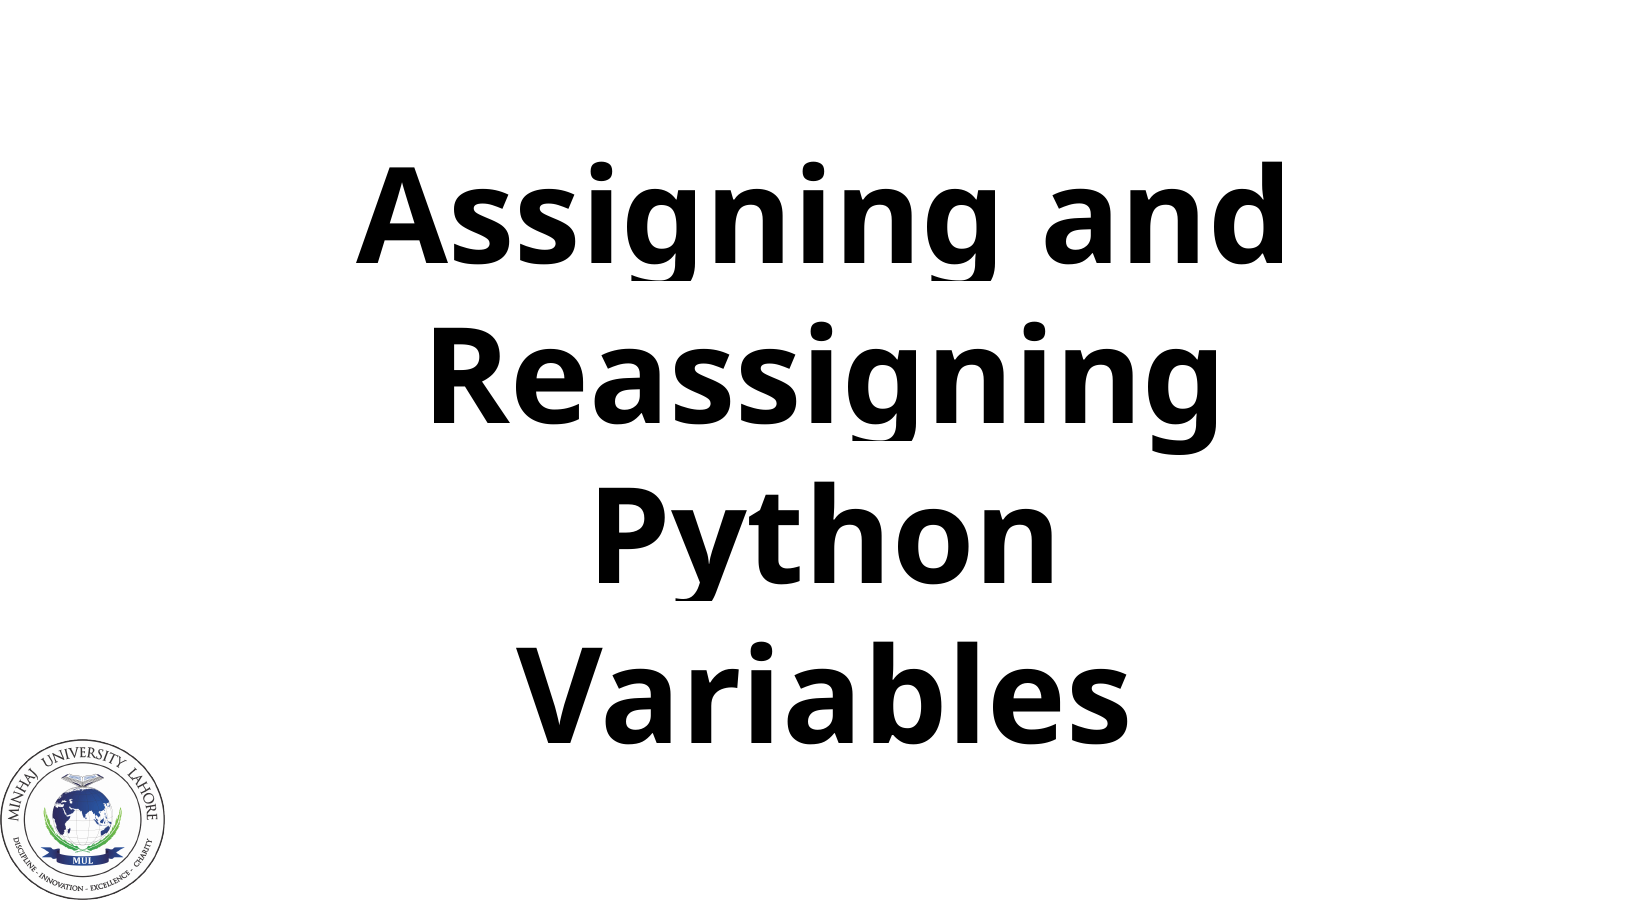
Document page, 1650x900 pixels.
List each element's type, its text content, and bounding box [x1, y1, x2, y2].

picture [0, 739, 165, 900]
title Assigning and Reassigning Python Variables [247, 191, 1403, 709]
